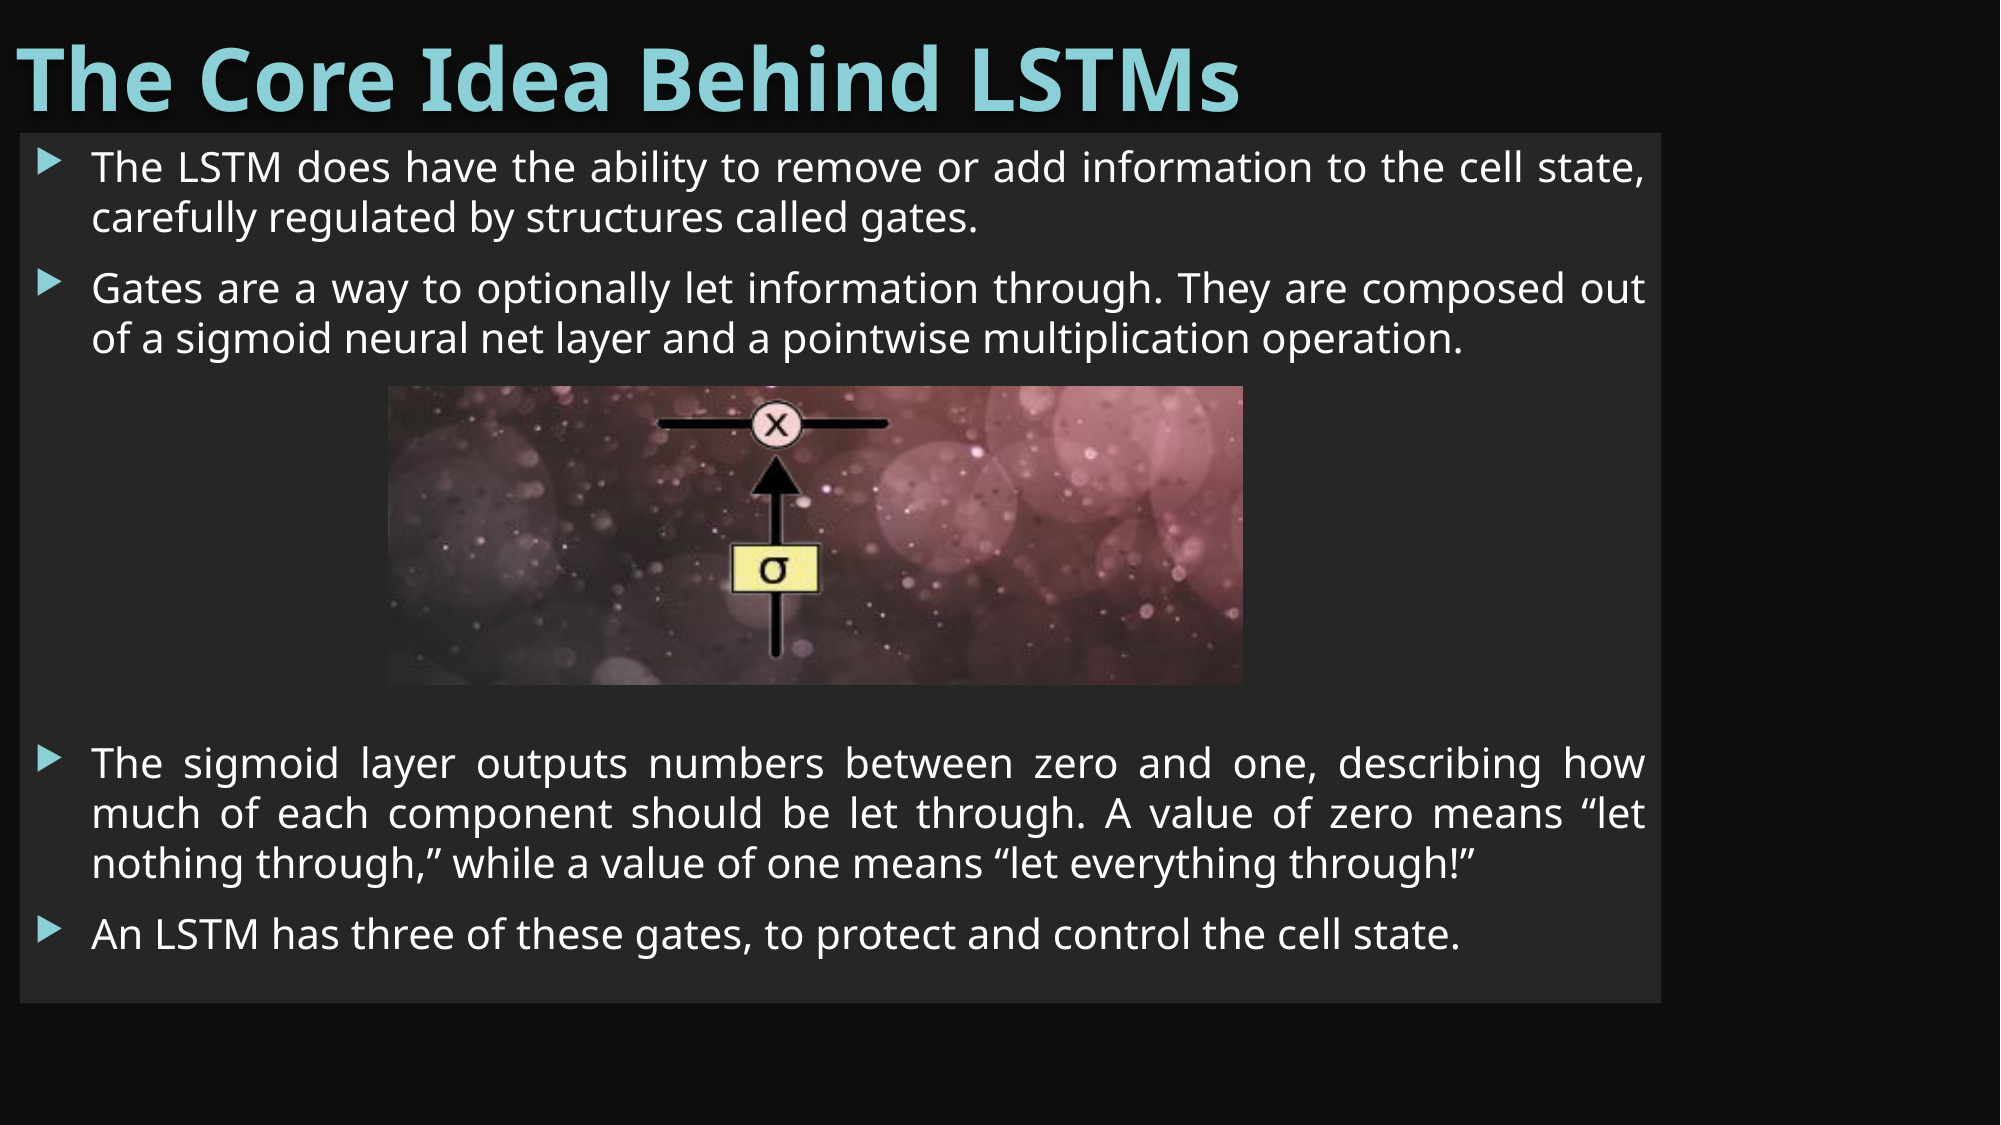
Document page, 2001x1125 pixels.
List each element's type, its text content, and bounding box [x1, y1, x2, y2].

list The LSTM does have the ability to remove or add information to the cell state, carefully regulated by structures called gates. Gates are a way to optionally let information through. They are composed out of a sigmoid neural net layer and a pointwise multiplication operation. The sigmoid layer outputs numbers between zero and one, describing how much of each component should be let through. A value of zero means “let nothing through,” while a value of one means “let everything through!” An LSTM has three of these gates, to protect and control the cell state. [19, 132, 1662, 1004]
picture [388, 386, 1243, 686]
title The Core Idea Behind LSTMs [0, 16, 1420, 162]
